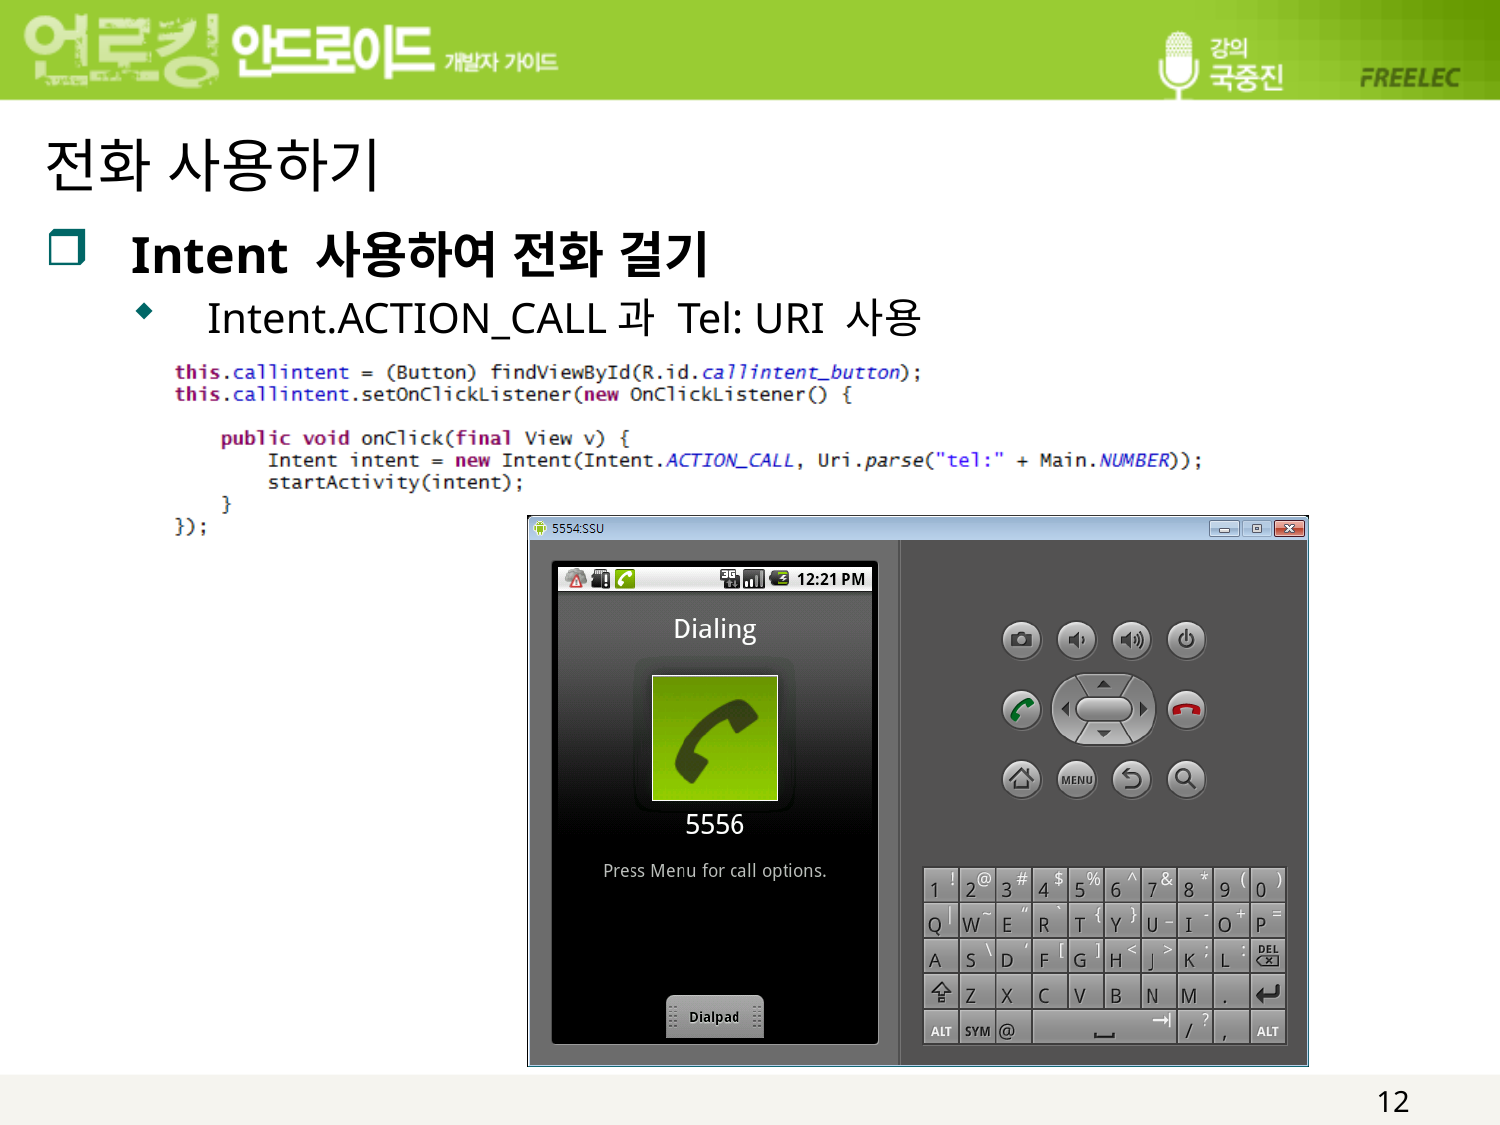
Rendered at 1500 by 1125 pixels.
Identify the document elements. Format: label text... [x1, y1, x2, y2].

title 전화 사용하기 [29, 128, 1460, 200]
slide_number 12 [1074, 1075, 1426, 1121]
list Intent 사용하여 전화 걸기 Intent.ACTION_CALL과 Tel: URI 사용 [29, 215, 1448, 1067]
picture [0, 0, 1500, 1074]
